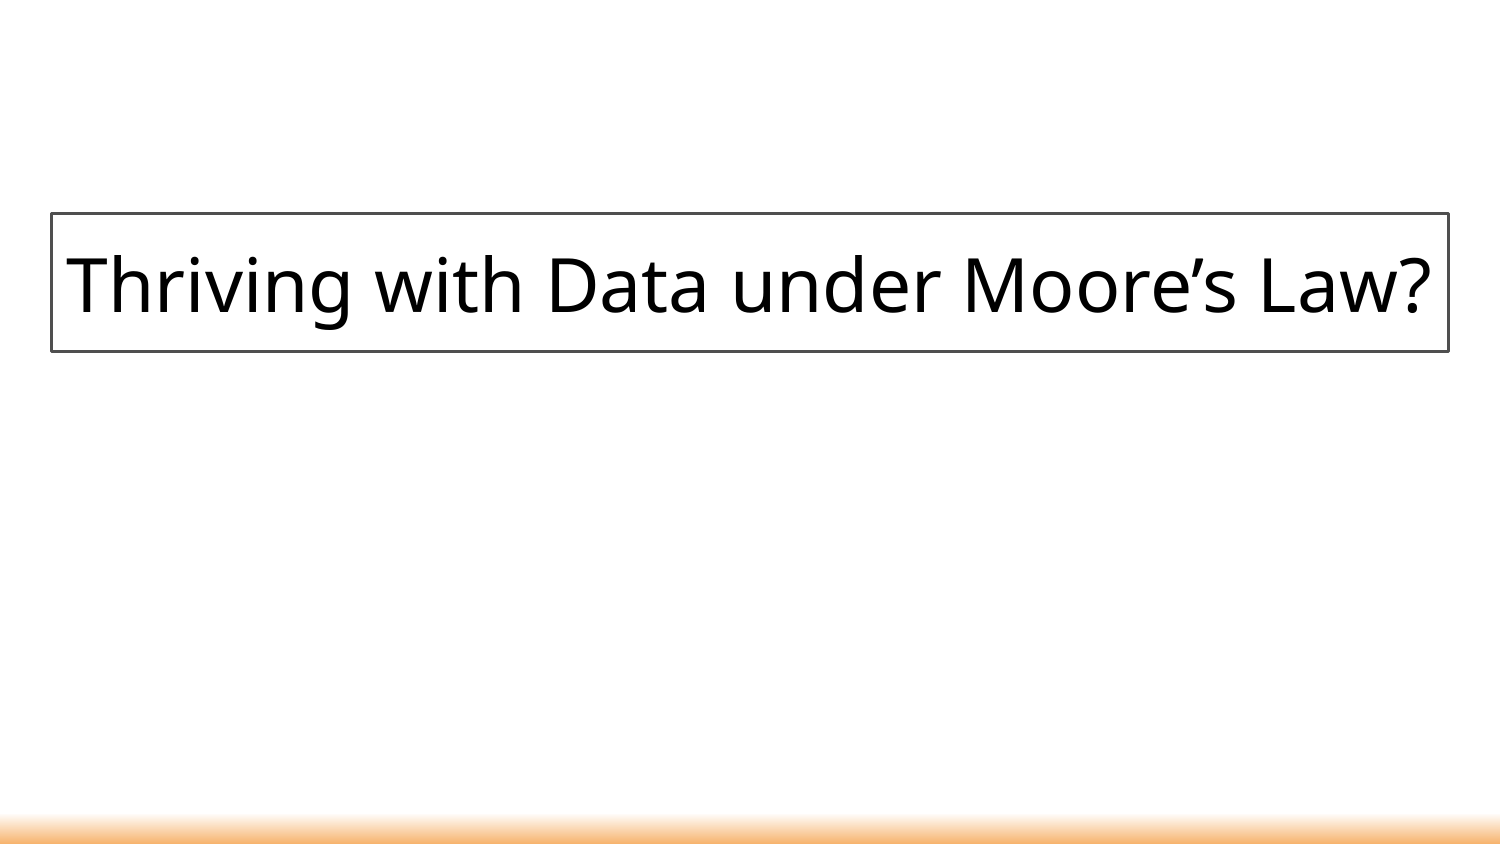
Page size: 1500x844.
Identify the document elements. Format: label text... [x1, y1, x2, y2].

title Thriving with Data under Moore’s Law? [50, 212, 1450, 353]
